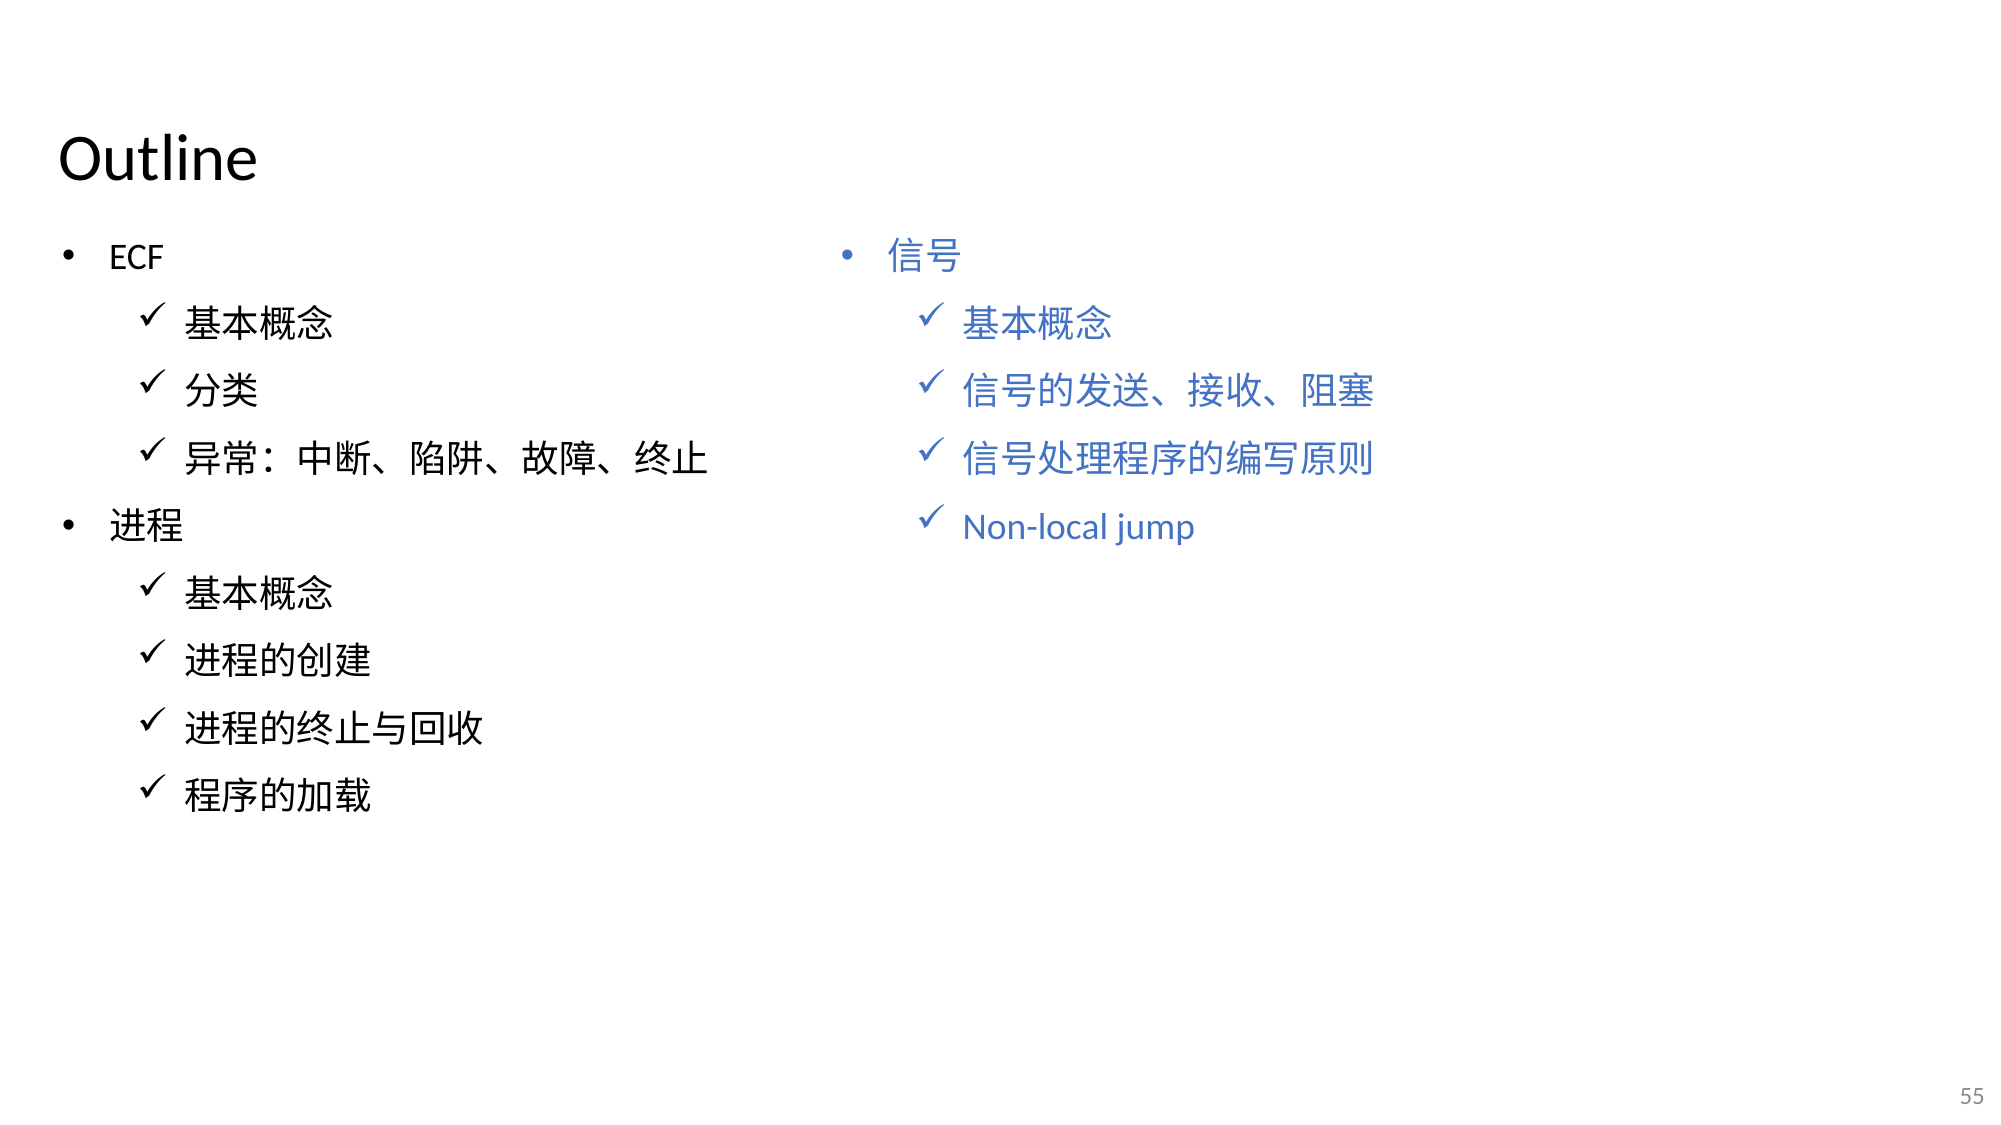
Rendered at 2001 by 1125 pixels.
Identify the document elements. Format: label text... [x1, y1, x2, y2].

text_box ECF 基本概念 分类 异常：中断、陷阱、故障、终止 进程 基本概念 进程的创建 进程的终止与回收 程序的加载 [47, 202, 725, 825]
text_box Outline [44, 106, 788, 201]
slide_number 55 [1550, 1065, 2000, 1125]
text_box 信号 基本概念 信号的发送、接收、阻塞 信号处理程序的编写原则 Non-local jump [826, 202, 1826, 555]
